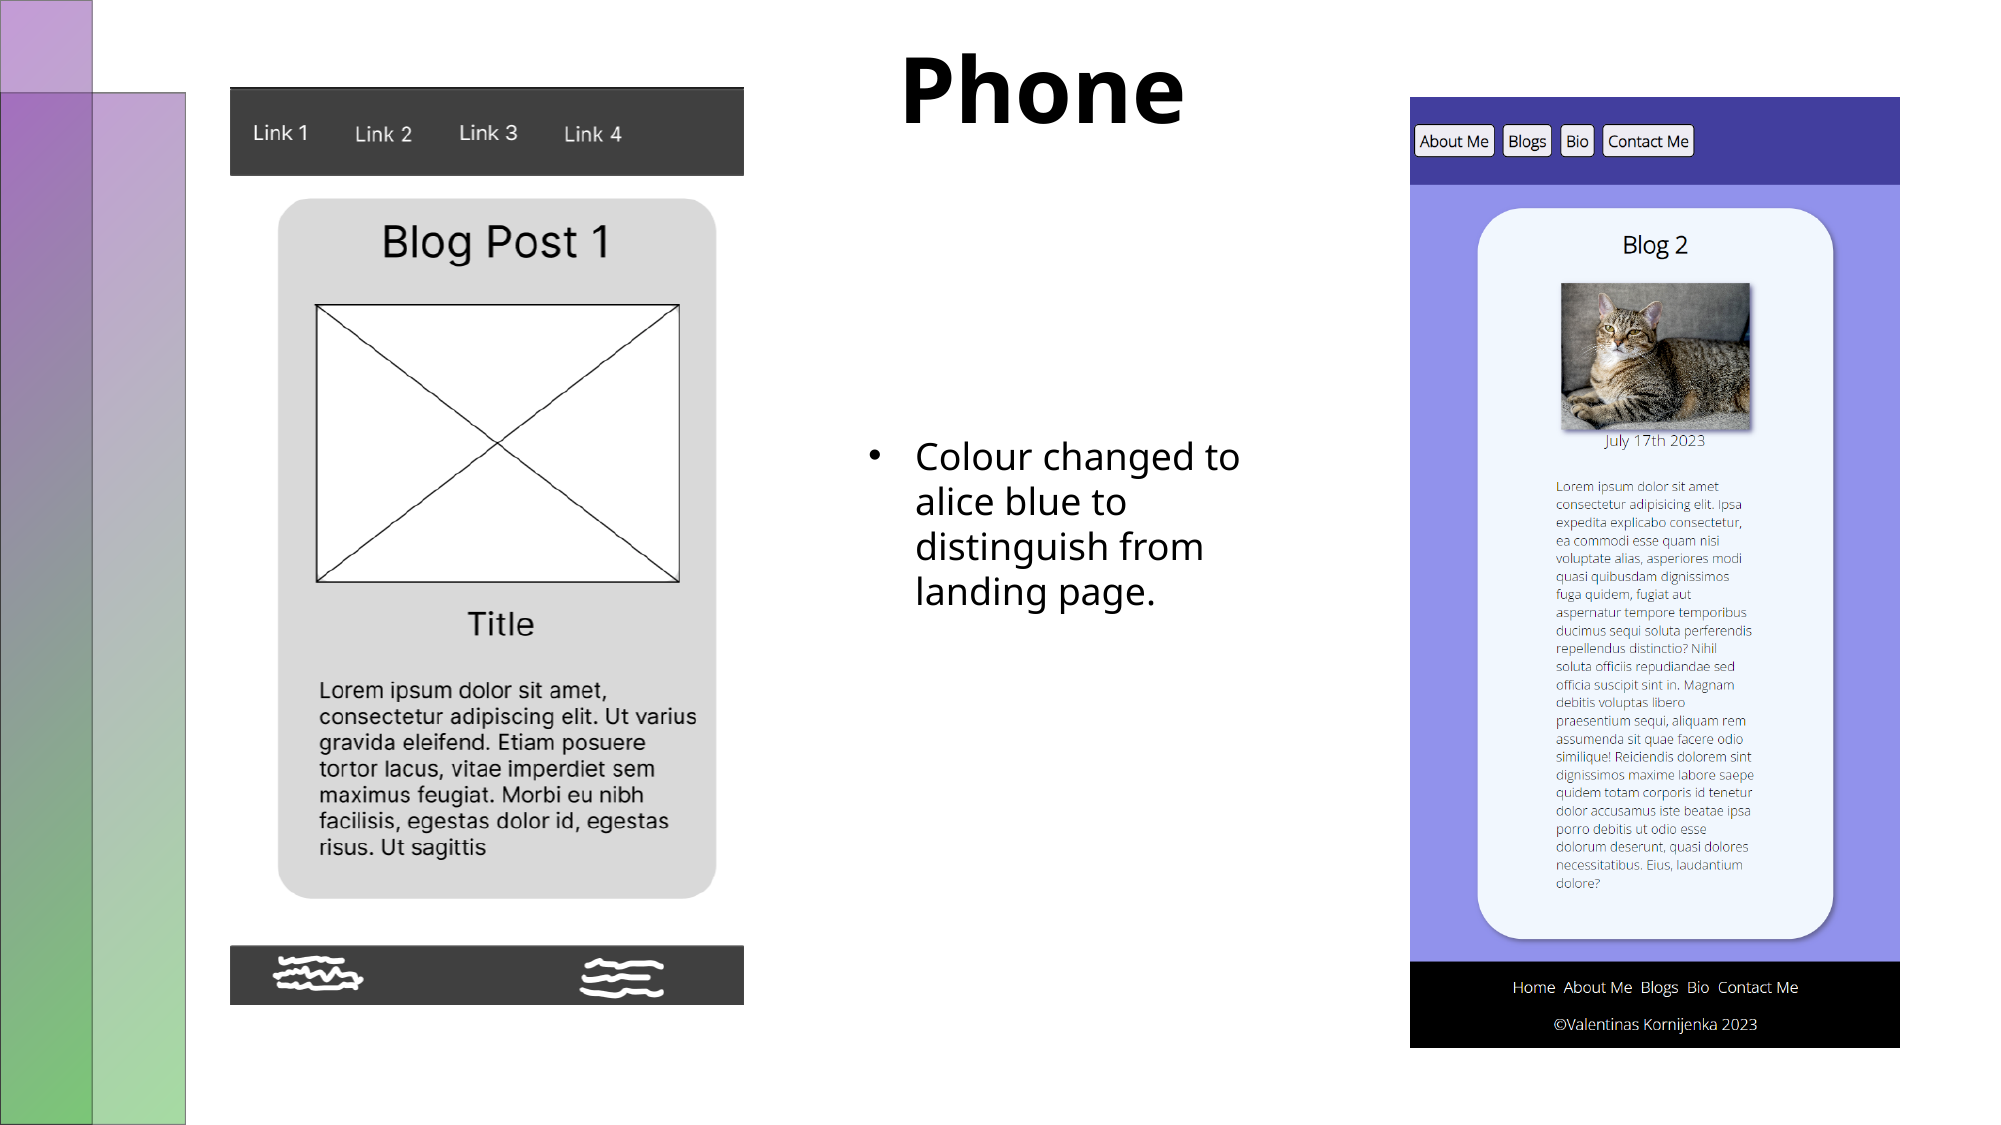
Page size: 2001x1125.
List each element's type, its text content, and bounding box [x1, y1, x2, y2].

picture [229, 87, 744, 1005]
picture [1410, 97, 1900, 1048]
title Phone [883, 24, 1272, 172]
text_box Colour changed to alice blue to distinguish from landing page. [853, 425, 1301, 665]
